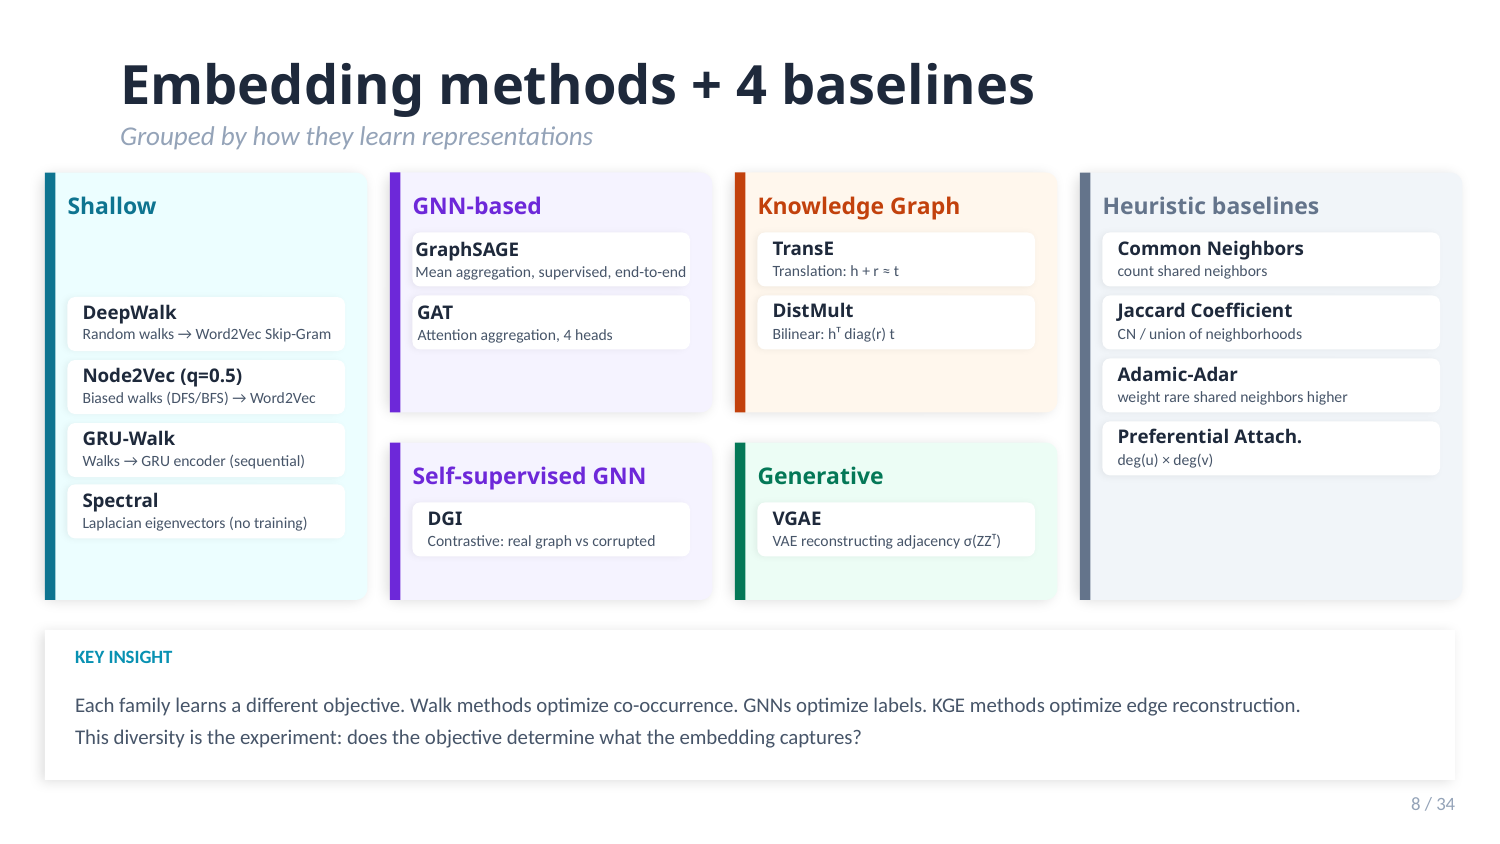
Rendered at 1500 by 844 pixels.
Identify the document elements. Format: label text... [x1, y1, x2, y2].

text_box [67, 423, 346, 478]
text_box DGI [427, 505, 675, 527]
text_box Walks → GRU encoder (sequential) [82, 448, 330, 473]
text_box [757, 232, 1036, 287]
text_box Laplacian eigenvectors (no training) [82, 509, 330, 534]
text_box Biased walks (DFS/BFS) → Word2Vec [82, 385, 330, 410]
text_box Spectral [82, 487, 330, 509]
text_box DistMult [772, 298, 1020, 320]
text_box Node2Vec (q=0.5) [82, 363, 330, 385]
text_box [1079, 172, 1091, 600]
text_box weight rare shared neighbors higher [1117, 383, 1425, 408]
text_box Common Neighbors [1117, 235, 1425, 257]
text_box [1102, 358, 1441, 413]
text_box [757, 502, 1036, 557]
text_box Generative [757, 454, 1035, 497]
text_box Preferential Attach. [1117, 424, 1425, 446]
text_box Each family learns a different objective. Walk methods optimize co-occurrence. GNNs optimize labels. KGE methods optimize edge reconstruction. This diversity is the experiment: does the objective determine what the embedding captures? [74, 675, 1425, 758]
text_box [412, 502, 691, 557]
text_box 8 / 34 [1319, 779, 1470, 825]
text_box Knowledge Graph [757, 184, 1035, 227]
text_box DeepWalk [82, 300, 330, 320]
text_box Bilinear: hᵀ diag(r) t [772, 320, 1020, 345]
text_box Heuristic baselines [1102, 184, 1440, 227]
text_box Embedding methods + 4 baselines [119, 44, 1320, 112]
text_box TransE [772, 235, 1020, 257]
text_box [389, 172, 401, 413]
text_box [401, 442, 713, 601]
text_box [56, 172, 368, 601]
text_box deg(u) × deg(v) [1117, 446, 1425, 471]
text_box VGAE [772, 505, 1020, 527]
text_box Grouped by how they learn representations [119, 112, 1320, 158]
text_box [67, 484, 346, 539]
text_box CN / union of neighborhoods [1117, 320, 1425, 345]
text_box [1102, 232, 1441, 287]
text_box Random walks → Word2Vec Skip-Gram [82, 320, 345, 347]
text_box Adamic-Adar [1117, 361, 1425, 383]
text_box [44, 172, 56, 600]
text_box VAE reconstructing adjacency σ(ZZᵀ) [772, 527, 1020, 552]
text_box [67, 360, 346, 415]
text_box [1091, 172, 1463, 601]
text_box [757, 295, 1036, 350]
text_box KEY INSIGHT [74, 637, 300, 675]
text_box GraphSAGE [415, 236, 663, 259]
text_box [401, 172, 713, 413]
text_box count shared neighbors [1117, 257, 1425, 282]
text_box [67, 296, 346, 352]
text_box Translation: h + r ≈ t [772, 257, 1020, 282]
text_box [1102, 295, 1441, 350]
text_box Shallow [67, 184, 345, 227]
text_box [734, 442, 746, 600]
text_box [44, 629, 1455, 780]
text_box Contrastive: real graph vs corrupted [427, 527, 675, 552]
text_box [389, 442, 401, 600]
text_box [412, 295, 691, 350]
text_box Jaccard Coefficient [1117, 298, 1425, 320]
text_box [1102, 421, 1441, 476]
text_box GNN-based [412, 184, 690, 227]
text_box [412, 232, 691, 287]
text_box Attention aggregation, 4 heads [417, 322, 665, 347]
text_box GAT [416, 300, 665, 324]
text_box GRU-Walk [82, 426, 330, 448]
text_box Self-supervised GNN [412, 454, 690, 497]
text_box [734, 172, 746, 413]
text_box Mean aggregation, supervised, end-to-end [415, 259, 690, 282]
text_box [746, 172, 1058, 413]
text_box [746, 442, 1058, 601]
